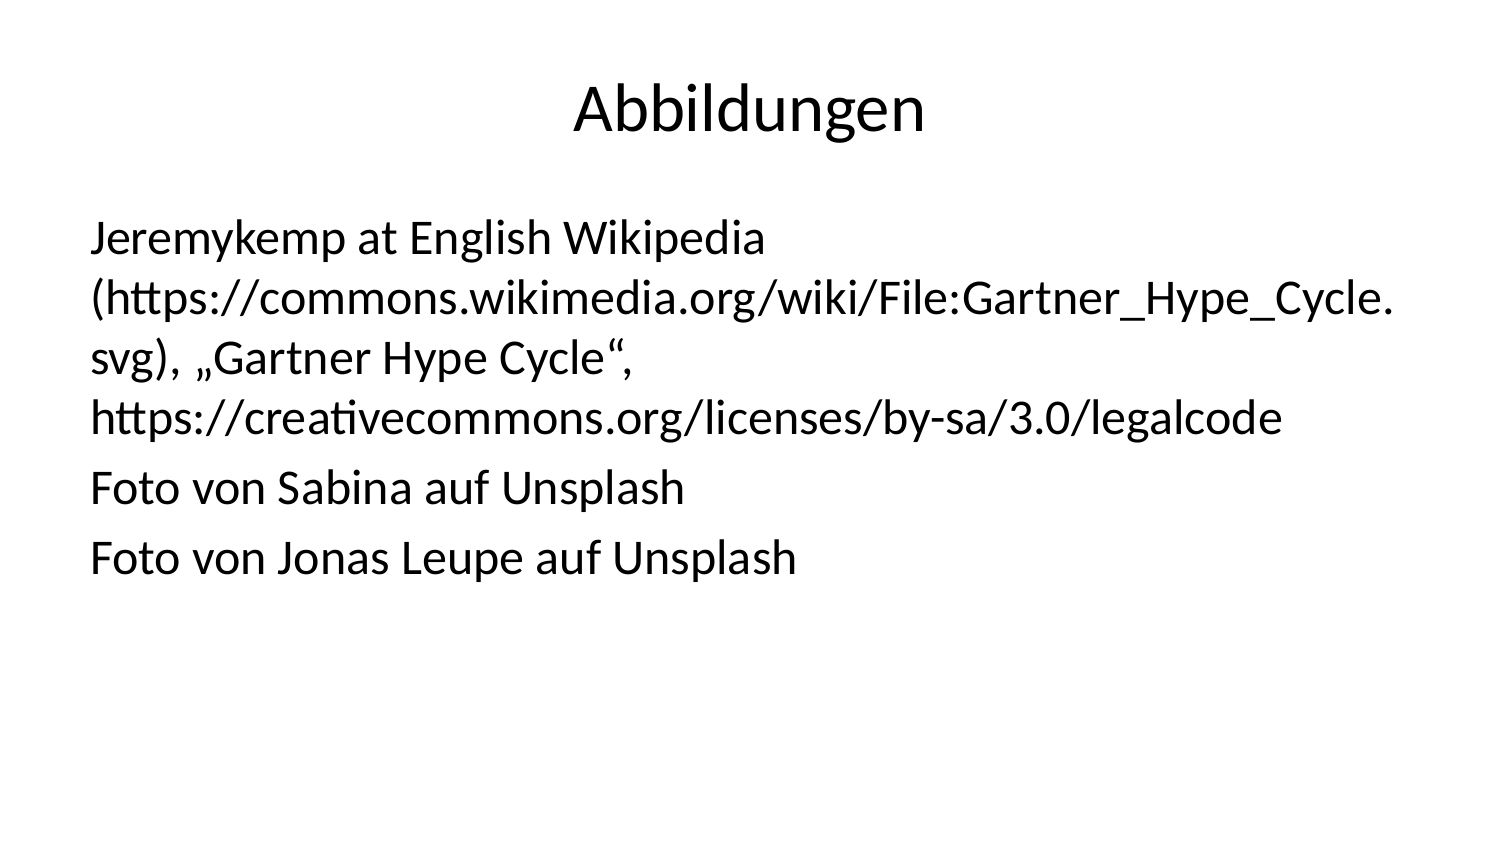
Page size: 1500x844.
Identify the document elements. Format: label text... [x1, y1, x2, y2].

title Abbildungen [75, 33, 1425, 175]
list Jeremykemp at English Wikipedia (https://commons.wikimedia.org/wiki/File:Gartner_Hype_Cycle.svg), „Gartner Hype Cycle“, https://creativecommons.org/licenses/by-sa/3.0/legalcode Foto von Sabina auf Unsplash Foto von Jonas Leupe auf Unsplash [75, 196, 1425, 754]
